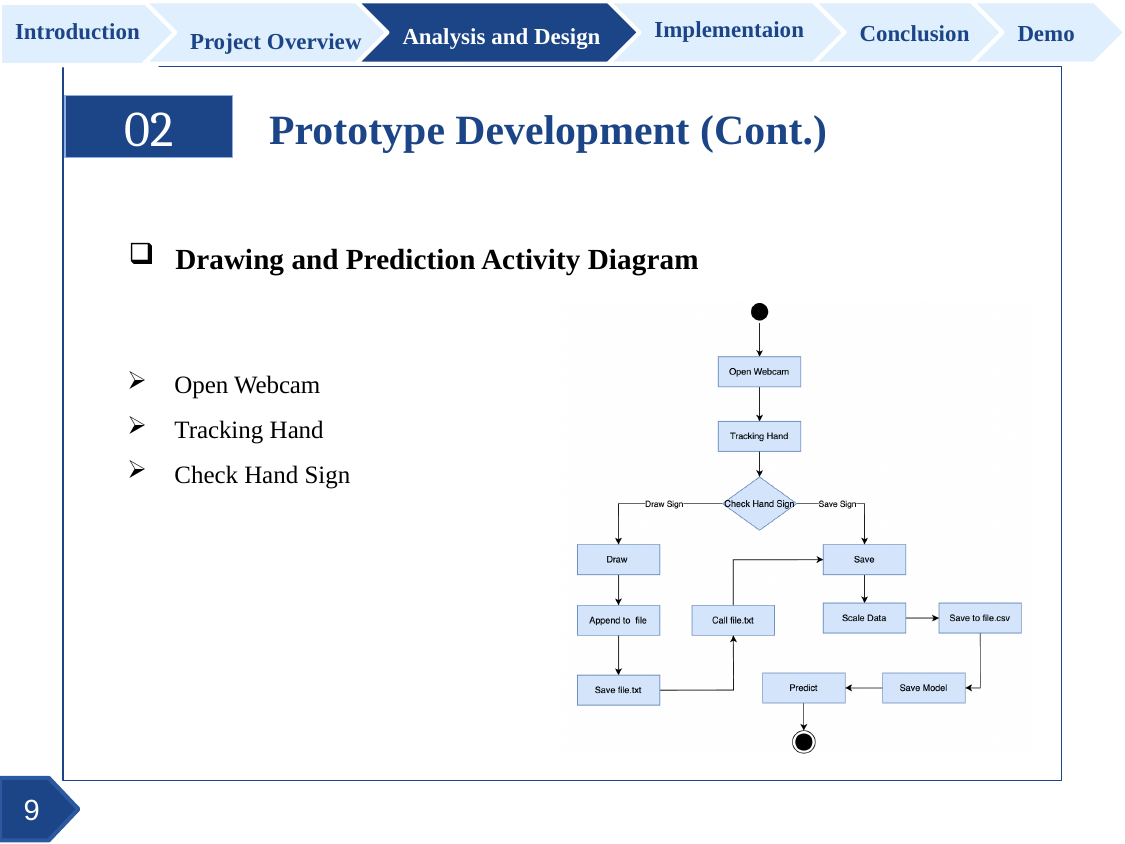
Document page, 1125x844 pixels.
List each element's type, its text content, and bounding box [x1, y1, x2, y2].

text_box Drawing and Prediction Activity Diagram [113, 232, 715, 283]
text_box Open Webcam Tracking Hand Check Hand Sign [112, 346, 366, 496]
title 02 [64, 95, 233, 158]
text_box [0, 0, 1125, 66]
text_box Prototype Development (Cont.) [254, 95, 844, 161]
text_box 9 [0, 775, 80, 843]
picture [562, 299, 1033, 757]
